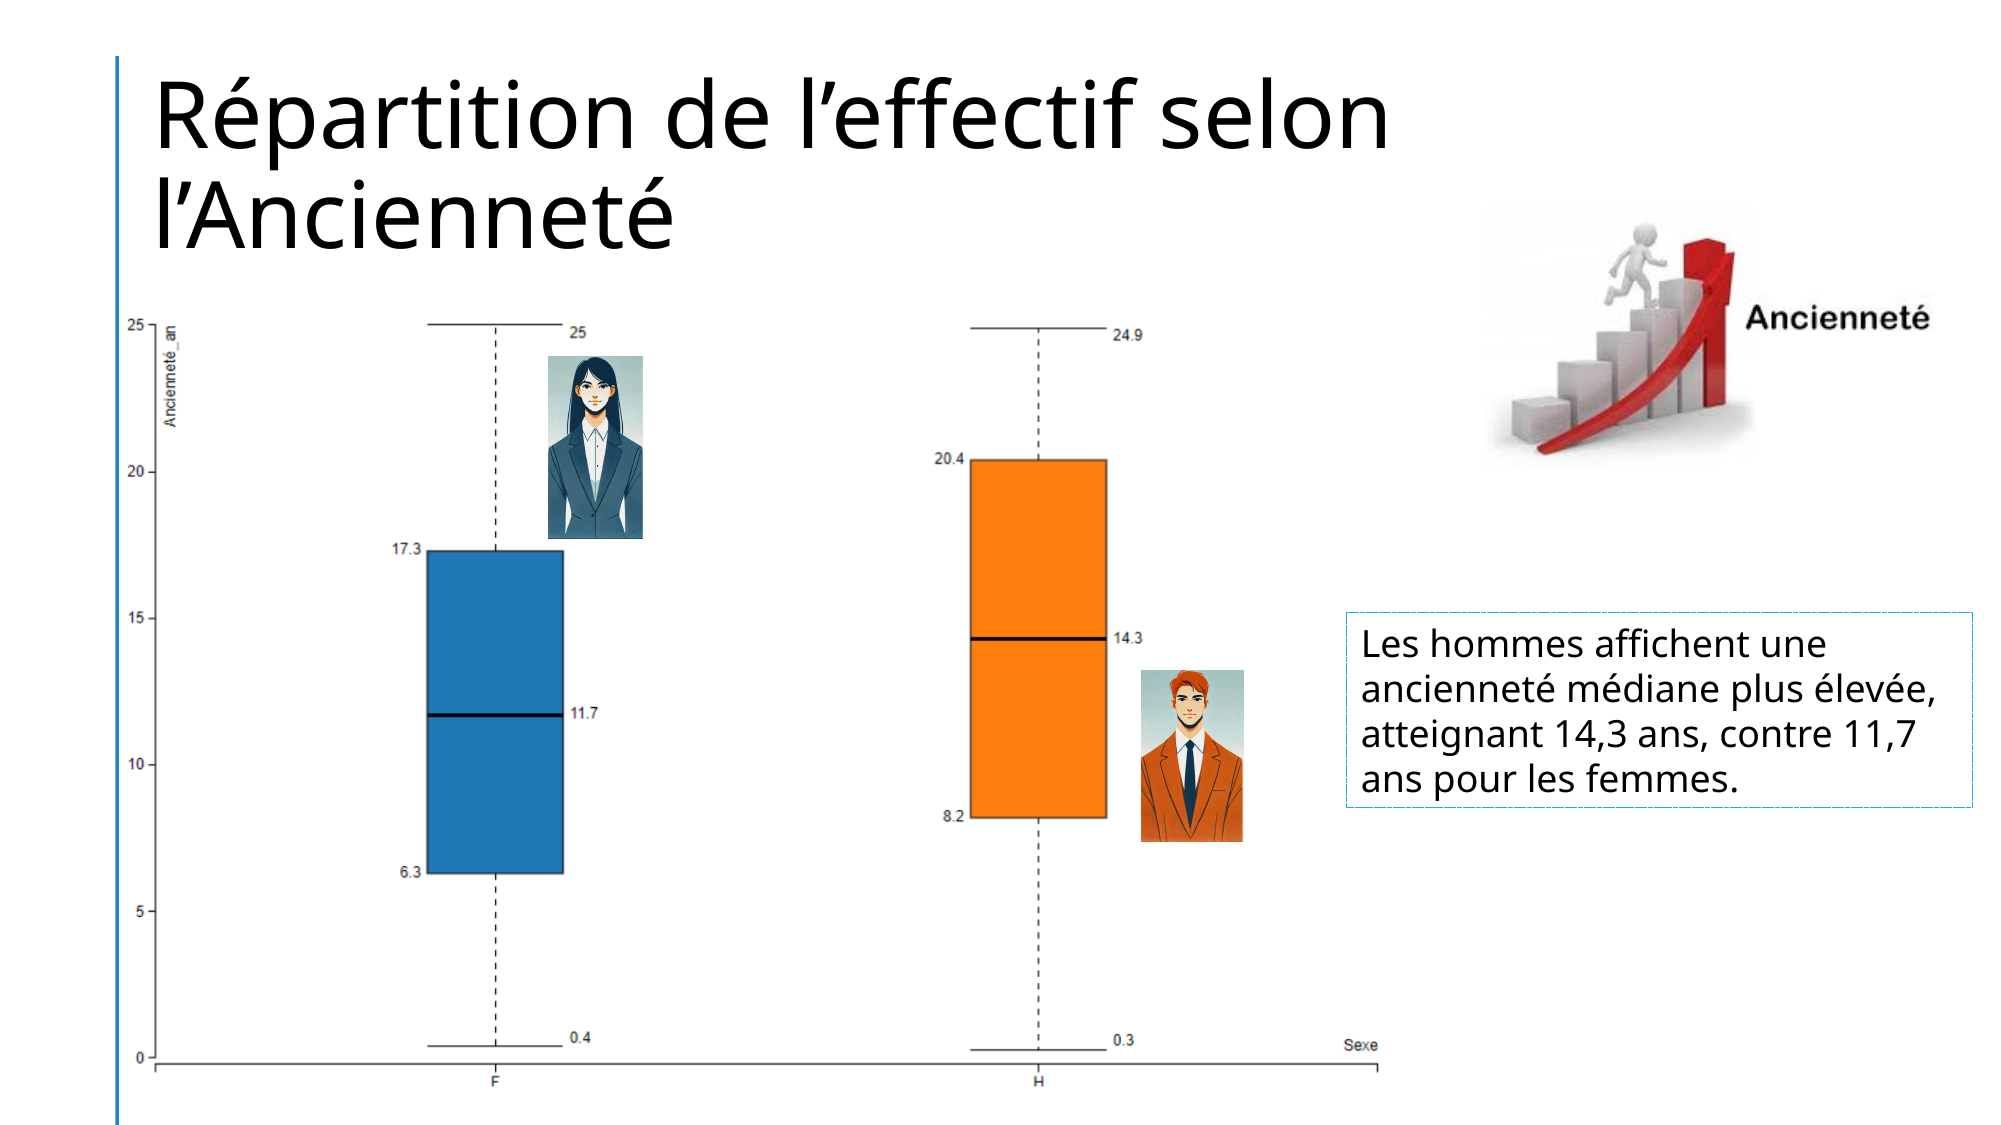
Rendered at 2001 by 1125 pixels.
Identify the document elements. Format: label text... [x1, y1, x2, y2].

text_box Les hommes affichent une ancienneté médiane plus élevée, atteignant 14,3 ans, contre 11,7 ans pour les femmes. [1385, 612, 1973, 808]
picture [1482, 206, 1952, 470]
title Répartition de l’effectif selon l’Ancienneté [137, 59, 1863, 278]
picture [125, 312, 1385, 1088]
